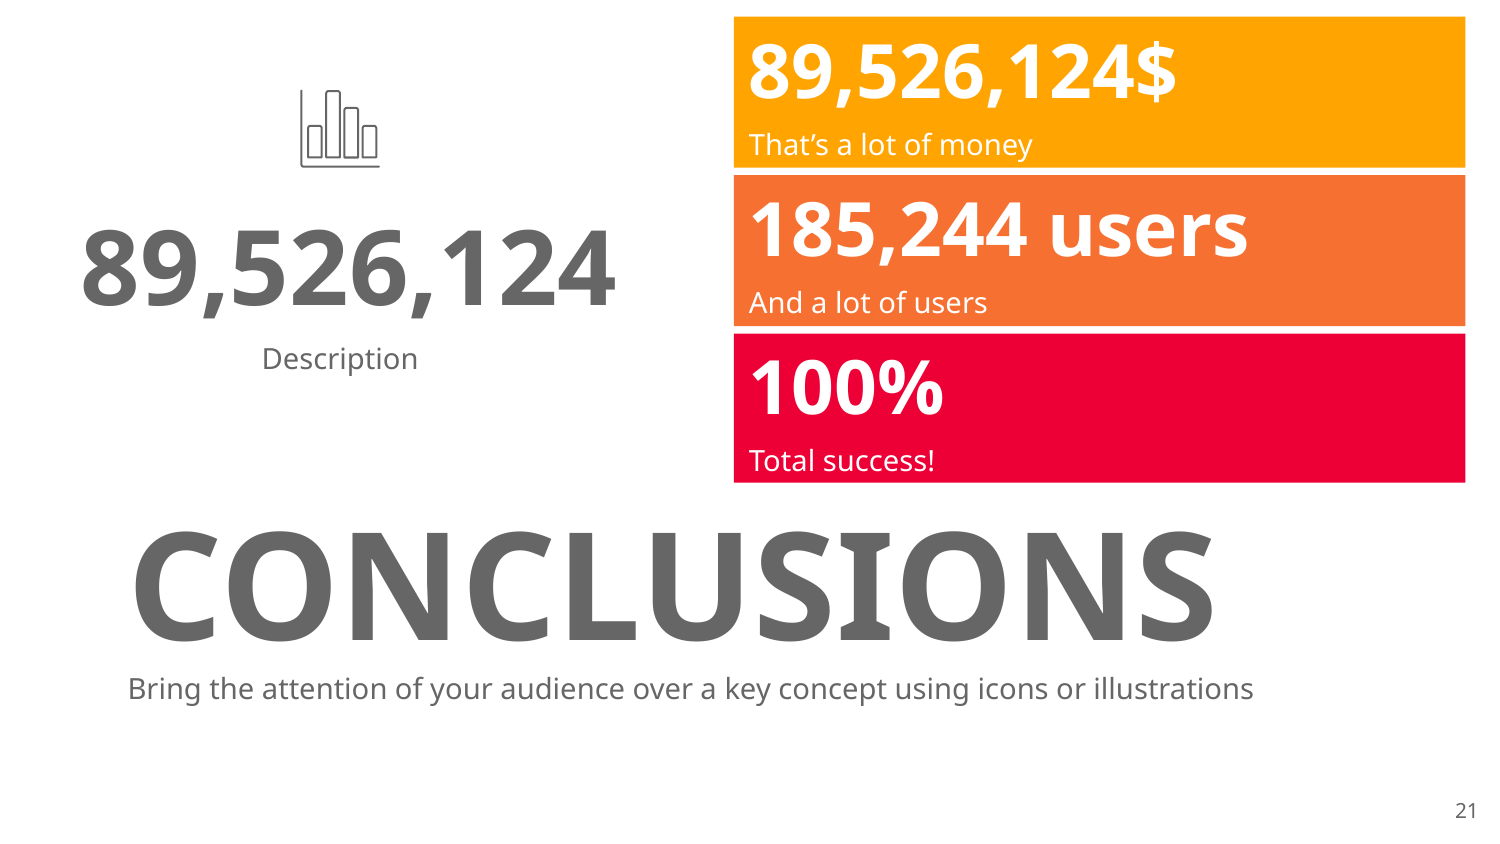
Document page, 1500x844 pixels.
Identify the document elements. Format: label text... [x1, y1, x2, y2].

text_box Description [112, 320, 568, 394]
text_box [301, 90, 380, 167]
text_box 100% Total success! [733, 333, 1466, 483]
text_box 185,244 users And a lot of users [733, 175, 1466, 327]
title CONCLUSIONS [112, 475, 1388, 650]
text_box 89,526,124$ That’s a lot of money [733, 16, 1466, 168]
subtitle Bring the attention of your audience over a key concept using icons or illustrations [112, 650, 1388, 780]
slide_number 21 [1403, 779, 1494, 844]
text_box 89,526,124 [21, 186, 678, 353]
